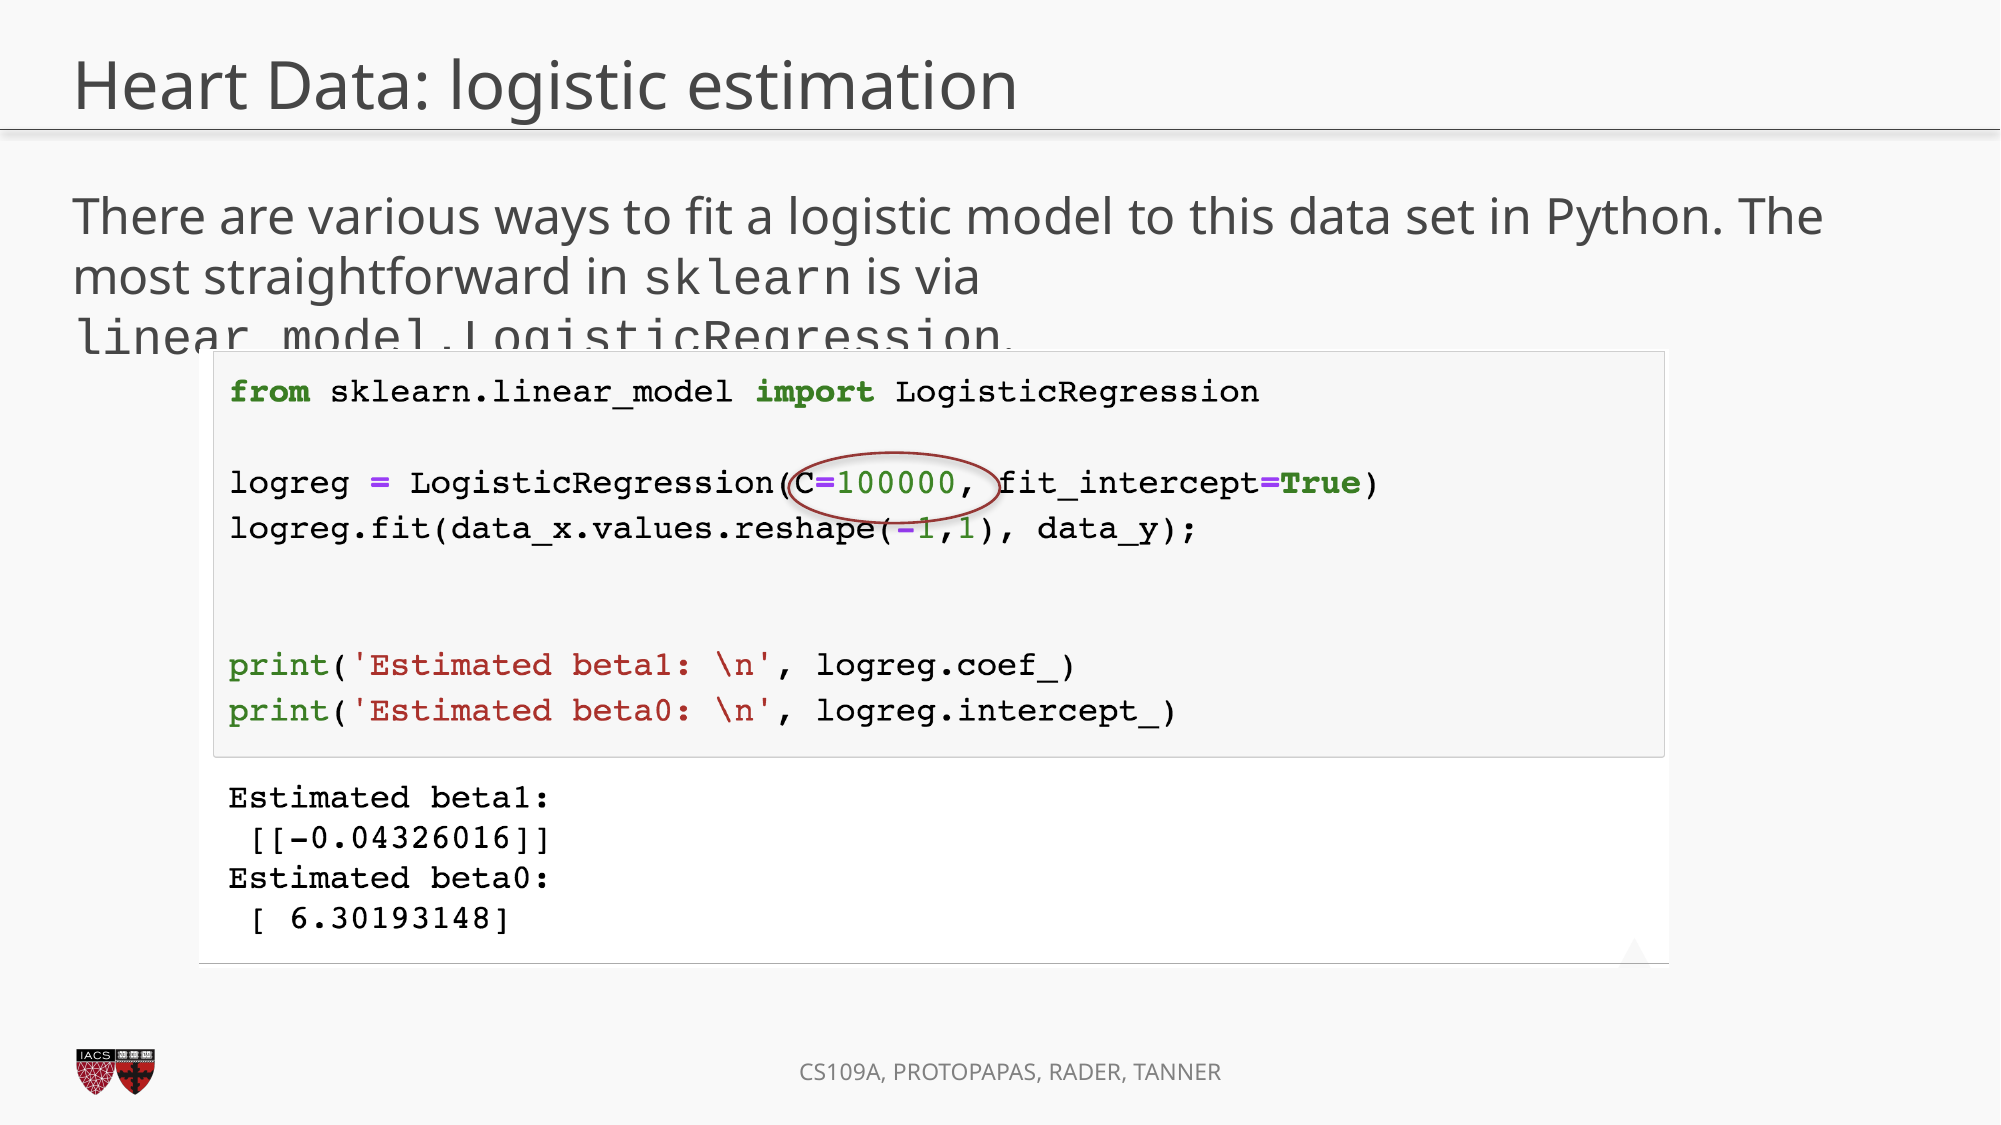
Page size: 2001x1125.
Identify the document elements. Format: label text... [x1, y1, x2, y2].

list There are various ways to fit a logistic model to this data set in Python. The most straightforward in sklearn is via linear_model.LogisticRegression. [57, 176, 1958, 524]
title Heart Data: logistic estimation [57, 35, 1943, 162]
picture [198, 349, 1669, 968]
picture [75, 1049, 155, 1095]
